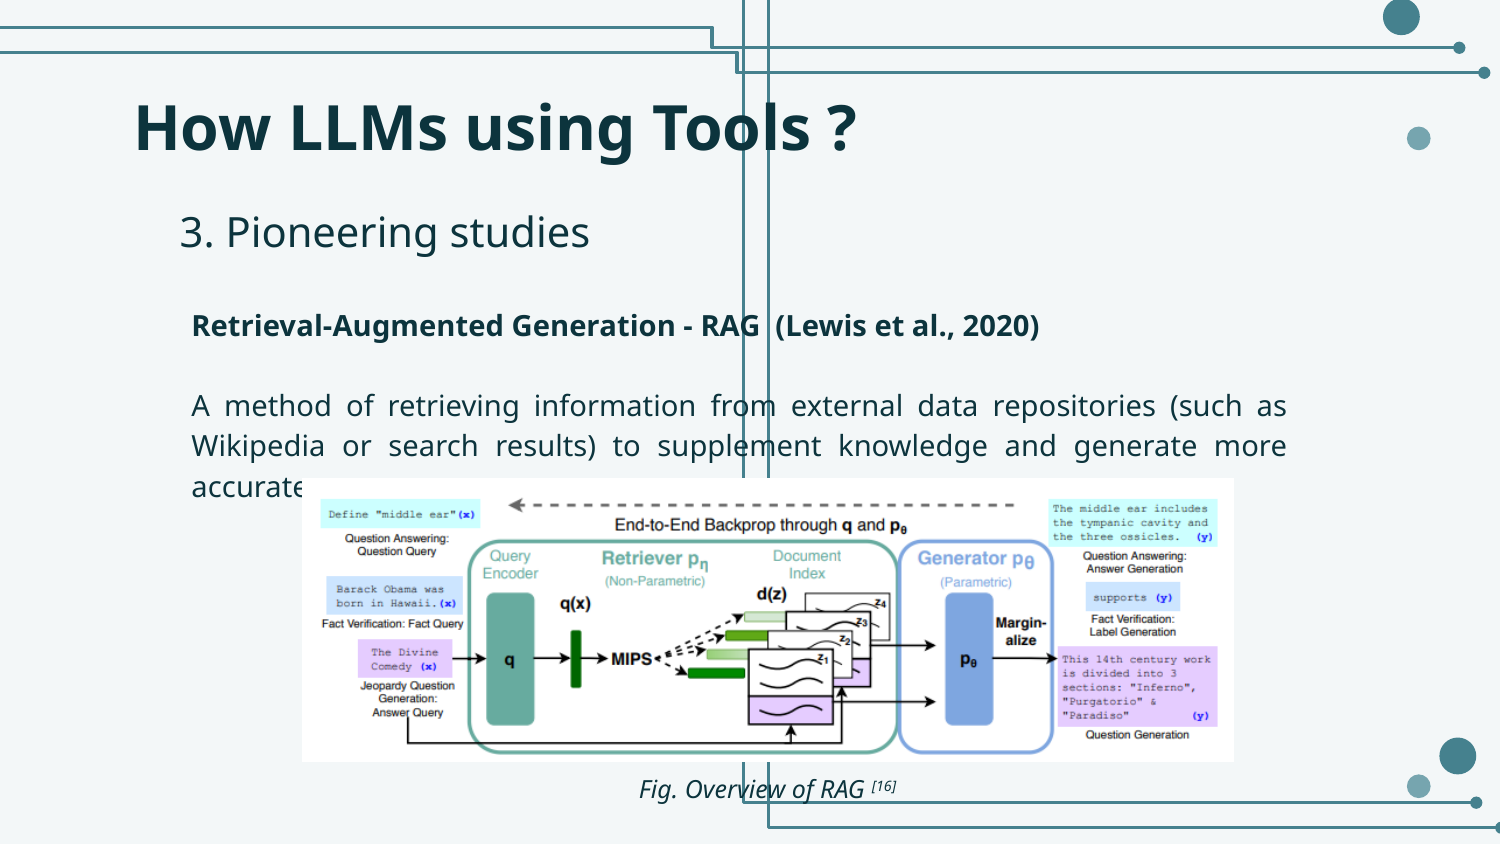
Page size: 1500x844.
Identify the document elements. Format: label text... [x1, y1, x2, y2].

subtitle 3. Pioneering studies [141, 166, 1142, 288]
title How LLMs using Tools ? [118, 72, 1382, 167]
text_box Retrieval-Augmented Generation - RAG (Lewis et al., 2020) A method of retrieving information from external data repositories (such as Wikipedia or search results) to supplement knowledge and generate more accurate answers. [153, 287, 1303, 537]
text_box Fig. Overview of RAG [16] [302, 770, 1233, 808]
picture [302, 478, 1234, 762]
